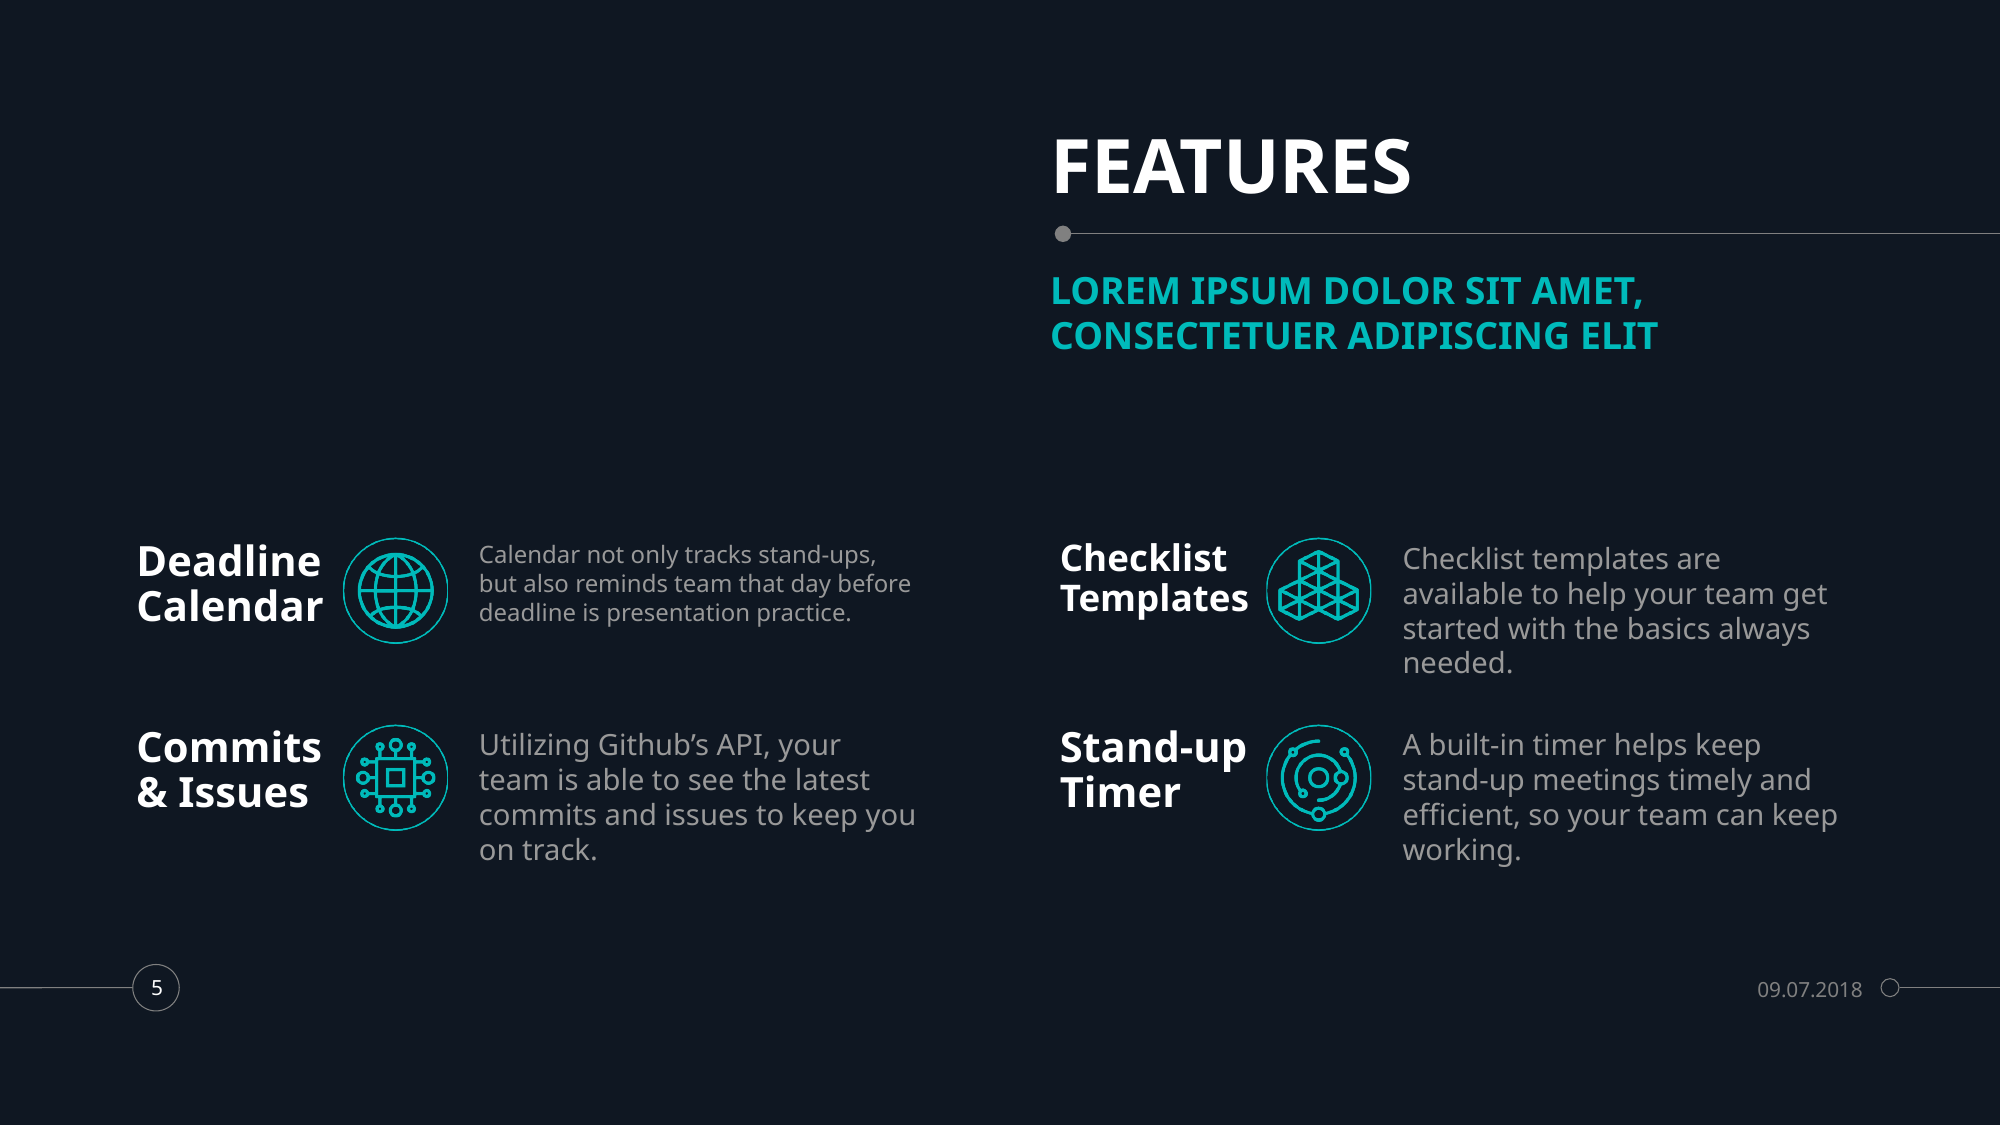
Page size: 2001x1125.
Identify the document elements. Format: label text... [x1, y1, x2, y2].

picture [1266, 723, 1372, 832]
title FEATURES [1049, 116, 1788, 210]
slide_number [1643, 964, 1863, 1014]
list Checklist Templates [1059, 539, 1259, 645]
list Commits & Issues [136, 726, 335, 832]
picture [342, 723, 448, 832]
list Utilizing Github’s API, your team is able to see the latest commits and issues to keep you on track. [479, 726, 918, 832]
list Calendar not only tracks stand-ups, but also reminds team that day before deadline is presentation practice. [479, 539, 918, 645]
picture [1266, 536, 1372, 645]
list A built-in timer helps keep stand-up meetings timely and efficient, so your team can keep working. [1402, 726, 1841, 832]
list Deadline Calendar [136, 539, 335, 645]
slide_number 5 [127, 964, 186, 1014]
list Stand-up Timer [1059, 726, 1259, 832]
picture [342, 536, 448, 645]
list Checklist templates are available to help your team get started with the basics always needed. [1402, 539, 1841, 645]
list LOREM IPSUM DOLOR SIT AMET, CONSECTETUER ADIPISCING ELIT [1049, 266, 1784, 361]
